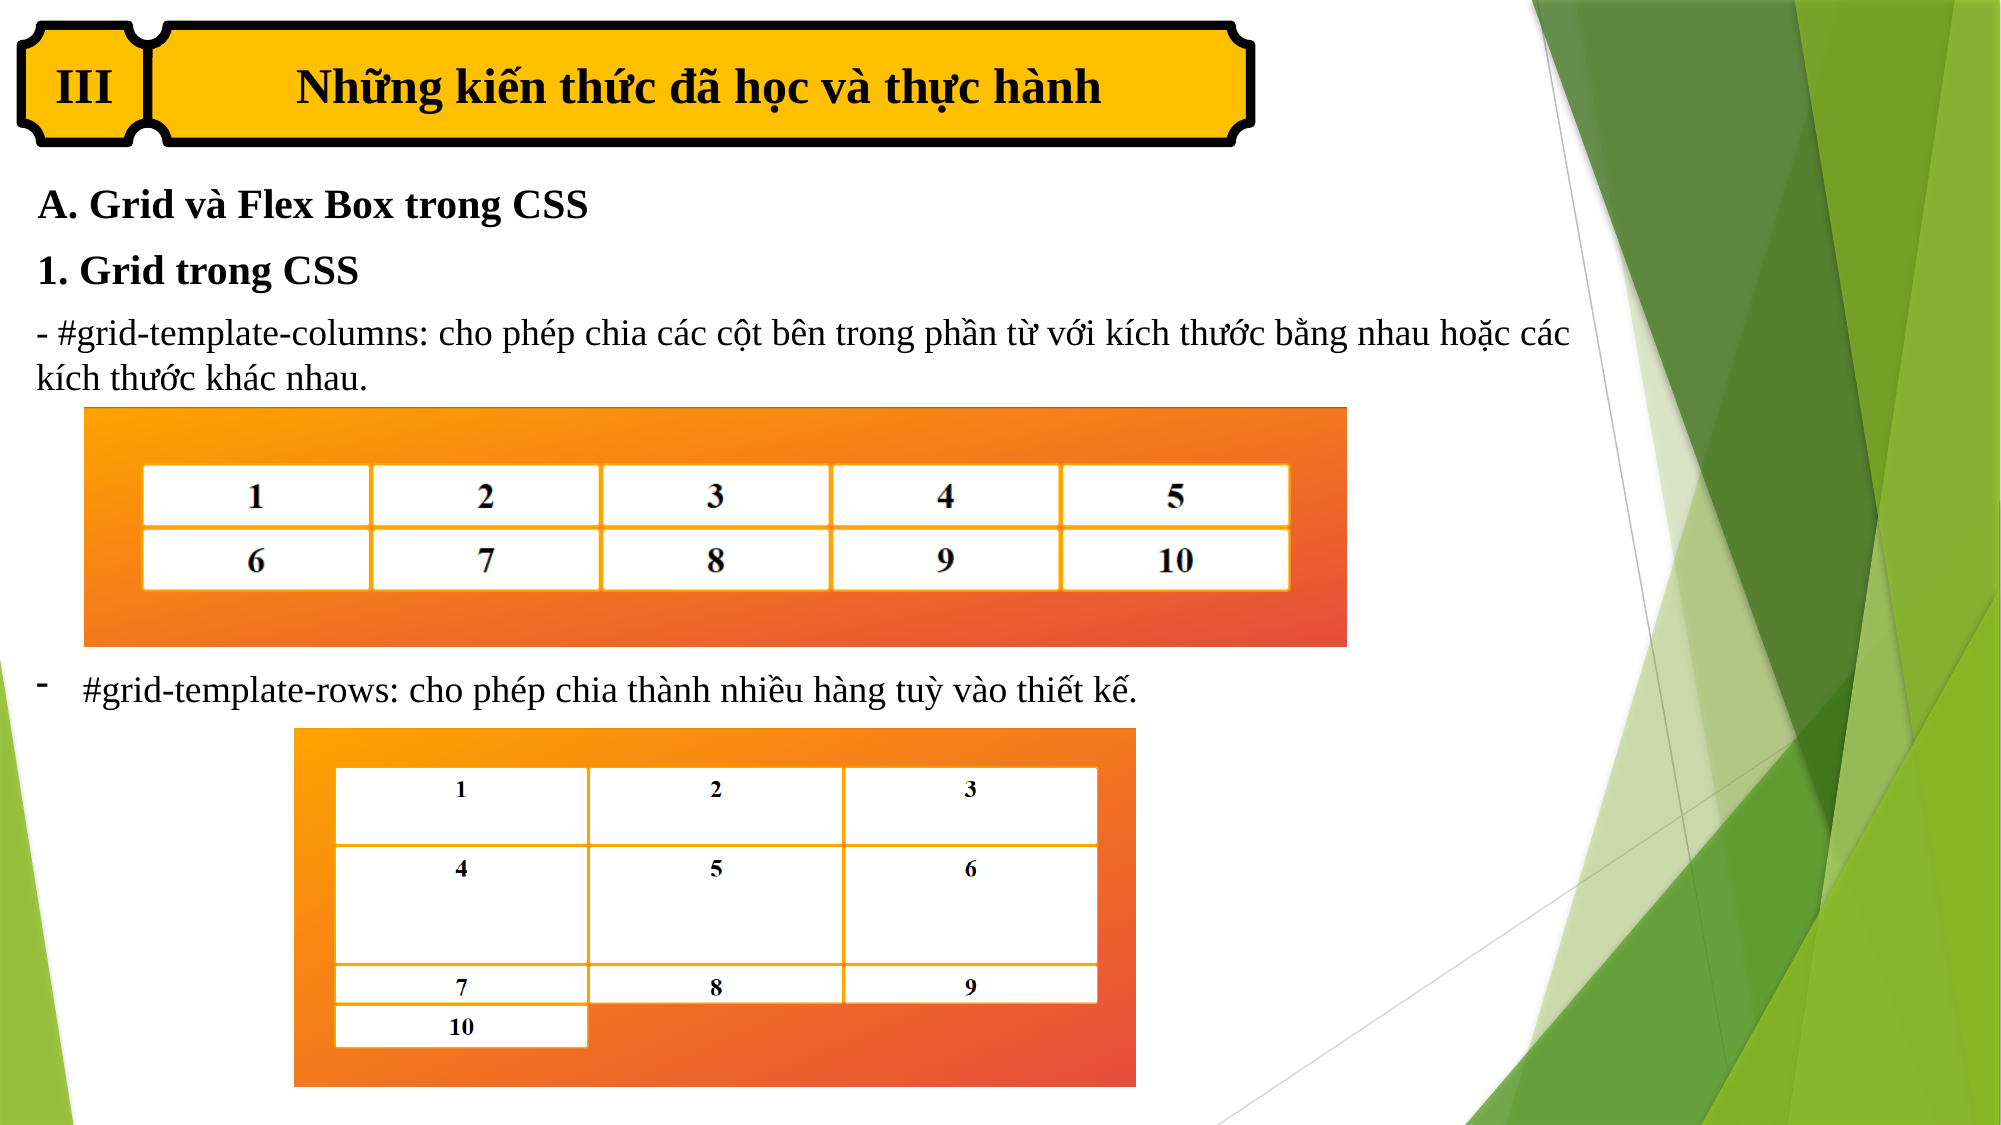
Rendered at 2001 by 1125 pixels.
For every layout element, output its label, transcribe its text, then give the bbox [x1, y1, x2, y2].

text_box Những kiến thức đã học và thực hành [146, 23, 1253, 145]
text_box #grid-template-rows: cho phép chia thành nhiều hàng tuỳ vào thiết kế. [21, 657, 1607, 718]
text_box - #grid-template-columns: cho phép chia các cột bên trong phần từ với kích thước bằng nhau hoặc các kích thước khác nhau. [21, 301, 1607, 406]
text_box 1. Grid trong CSS [22, 235, 375, 301]
text_box III [19, 23, 149, 145]
text_box A. Grid và Flex Box trong CSS [22, 169, 605, 235]
picture [294, 727, 1137, 1088]
picture [83, 406, 1347, 648]
